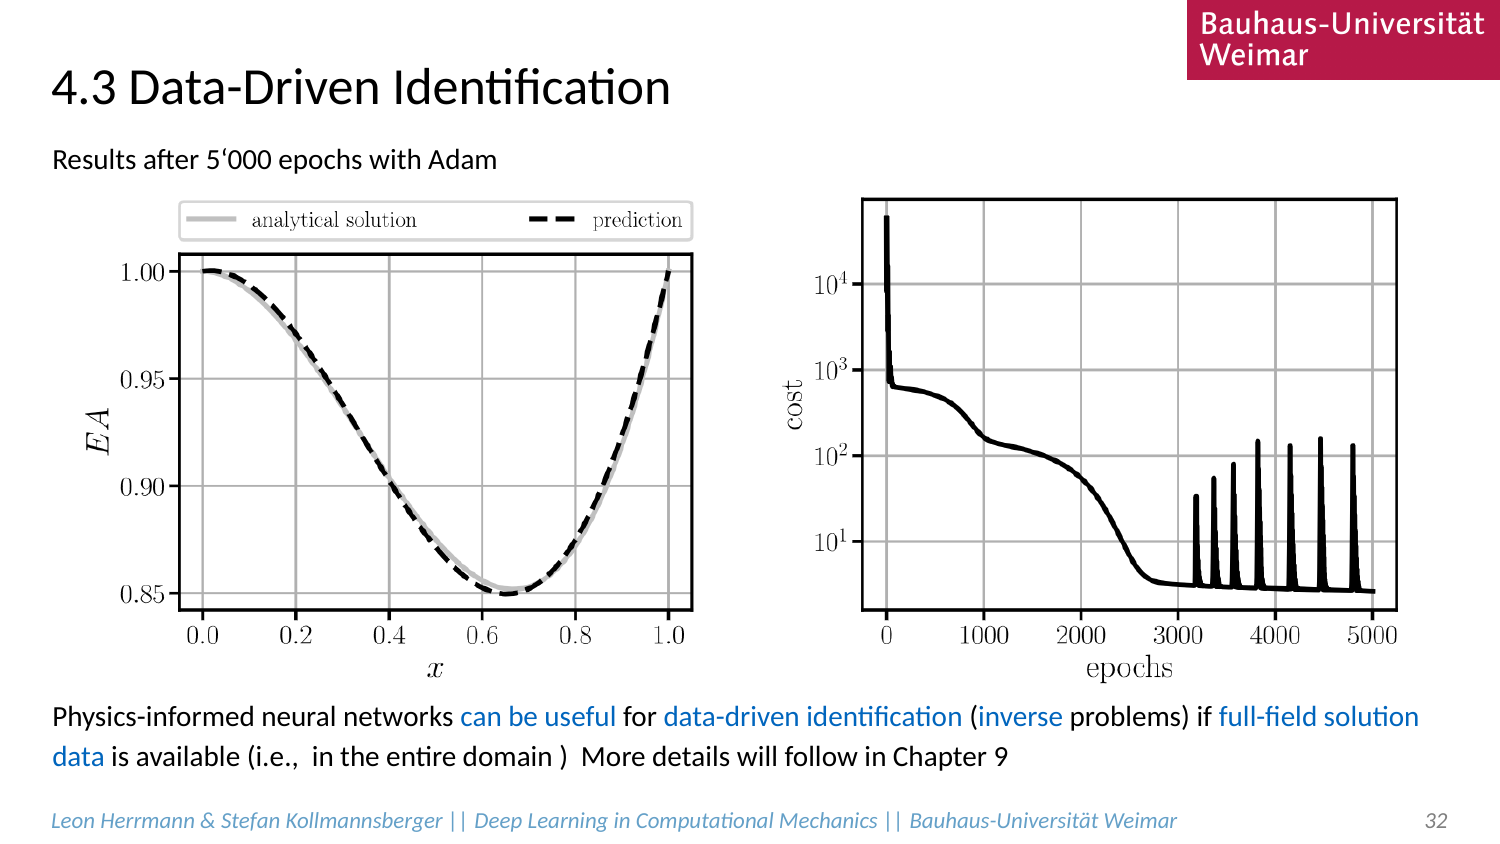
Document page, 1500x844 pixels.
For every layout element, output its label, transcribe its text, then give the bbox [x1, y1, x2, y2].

title 4.3 Data-Driven Identification [50, 48, 1189, 114]
picture [74, 144, 1426, 699]
picture [1187, 0, 1500, 80]
footer Leon Herrmann & Stefan Kollmannsberger || Deep Learning in Computational Mechanics || Bauhaus-Universität Weimar [51, 796, 1311, 842]
slide_number 32 [1311, 796, 1448, 842]
